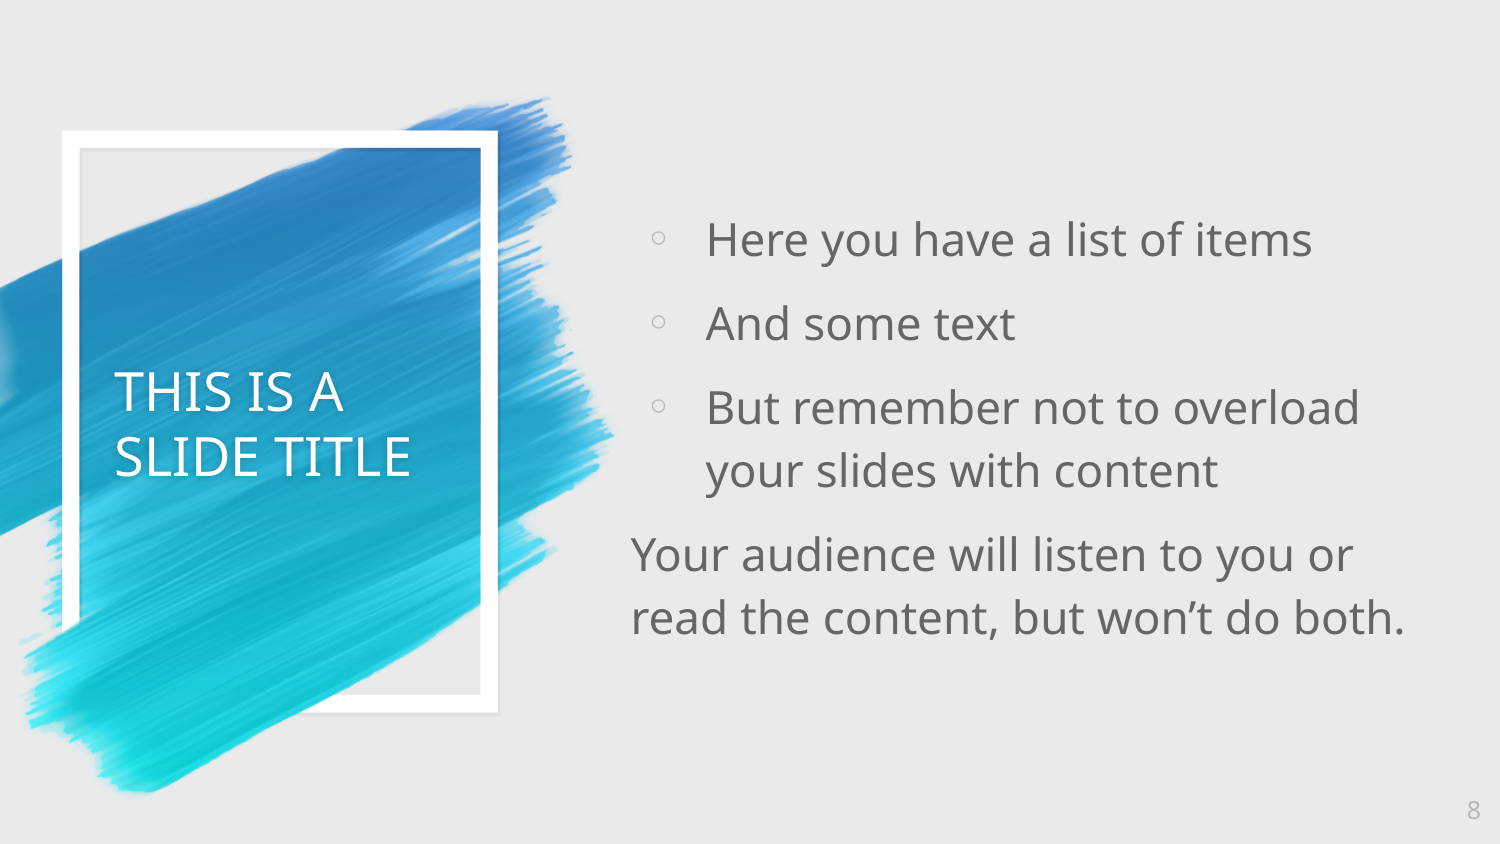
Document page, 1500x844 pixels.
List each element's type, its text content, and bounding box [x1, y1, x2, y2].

title THIS IS A SLIDE TITLE [114, 149, 447, 696]
picture [0, 0, 1500, 844]
list Here you have a list of items And some text But remember not to overload your slides with content Your audience will listen to you or read the content, but won’t do both. [630, 132, 1426, 715]
slide_number 8 [1391, 779, 1482, 844]
